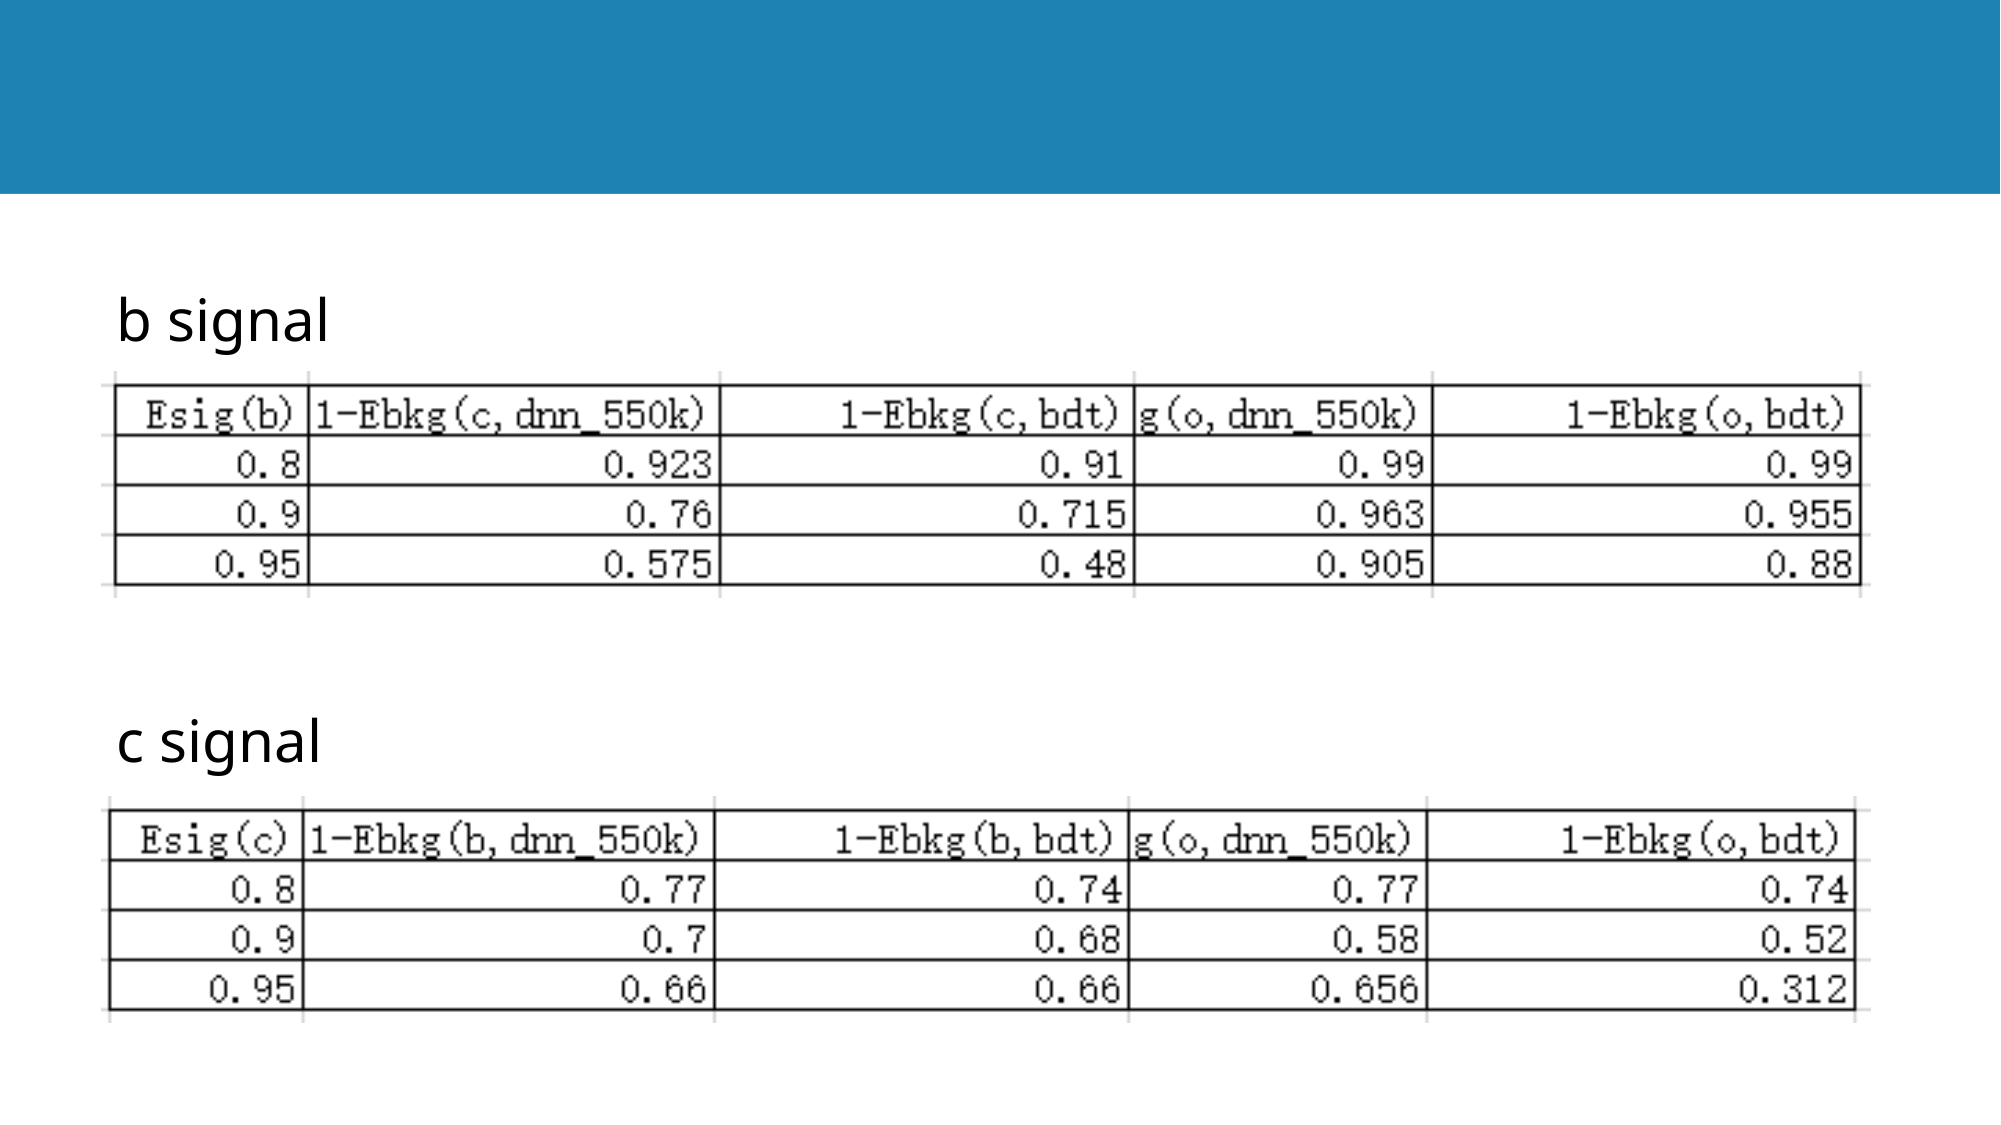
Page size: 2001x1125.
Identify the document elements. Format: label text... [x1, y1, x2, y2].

text_box b signal [101, 266, 466, 349]
text_box c signal [101, 681, 640, 777]
picture [101, 796, 1871, 1023]
picture [101, 371, 1871, 598]
